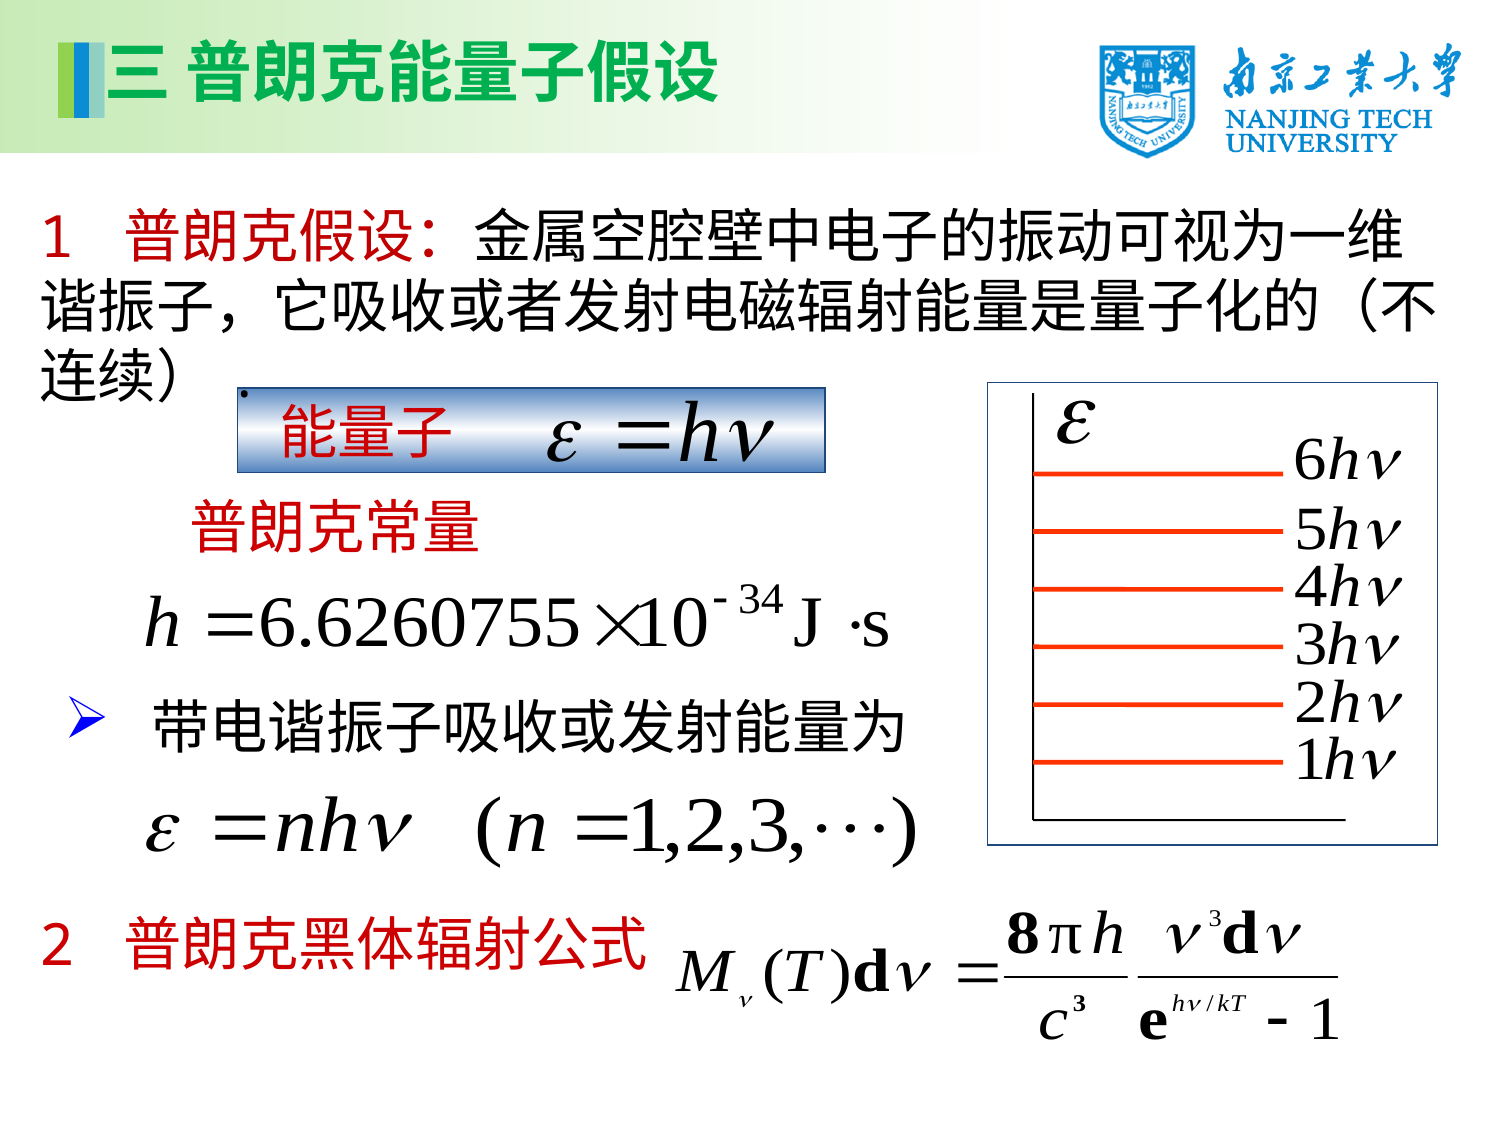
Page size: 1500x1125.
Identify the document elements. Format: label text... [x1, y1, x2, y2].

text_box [237, 387, 826, 476]
picture [0, 0, 1500, 1125]
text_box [987, 382, 1438, 846]
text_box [137, 482, 901, 658]
text_box 1 普朗克假设：金属空腔壁中电子的振动可视为一维谐振子，它吸收或者发射电磁辐射能量是量子化的（不连续）. [24, 192, 1463, 417]
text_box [24, 899, 1349, 1050]
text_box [49, 682, 988, 878]
text_box 三 普朗克能量子假设 [89, 22, 827, 118]
